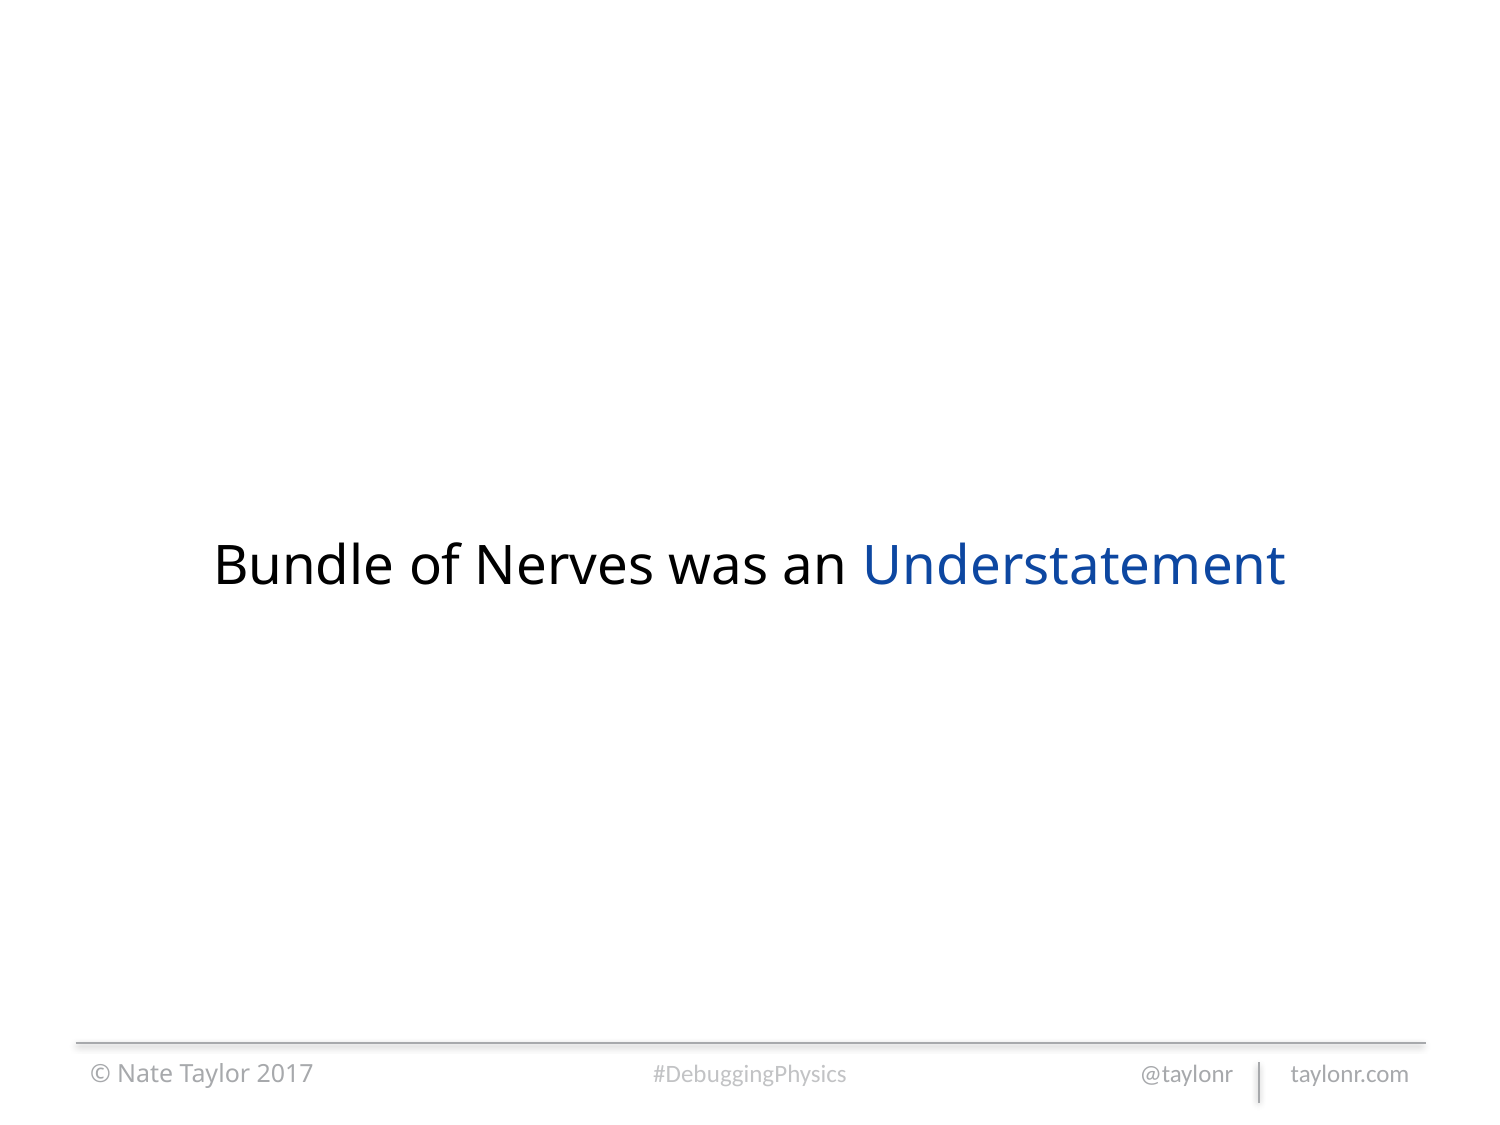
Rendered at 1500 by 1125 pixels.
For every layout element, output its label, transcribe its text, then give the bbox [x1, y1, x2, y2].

footer #DebuggingPhysics [496, 1042, 1004, 1103]
title Bundle of Nerves was an Understatement [75, 521, 1425, 604]
slide_number © Nate Taylor 2017 [75, 1042, 425, 1103]
slide_number @taylonr taylonr.com [1074, 1042, 1425, 1103]
